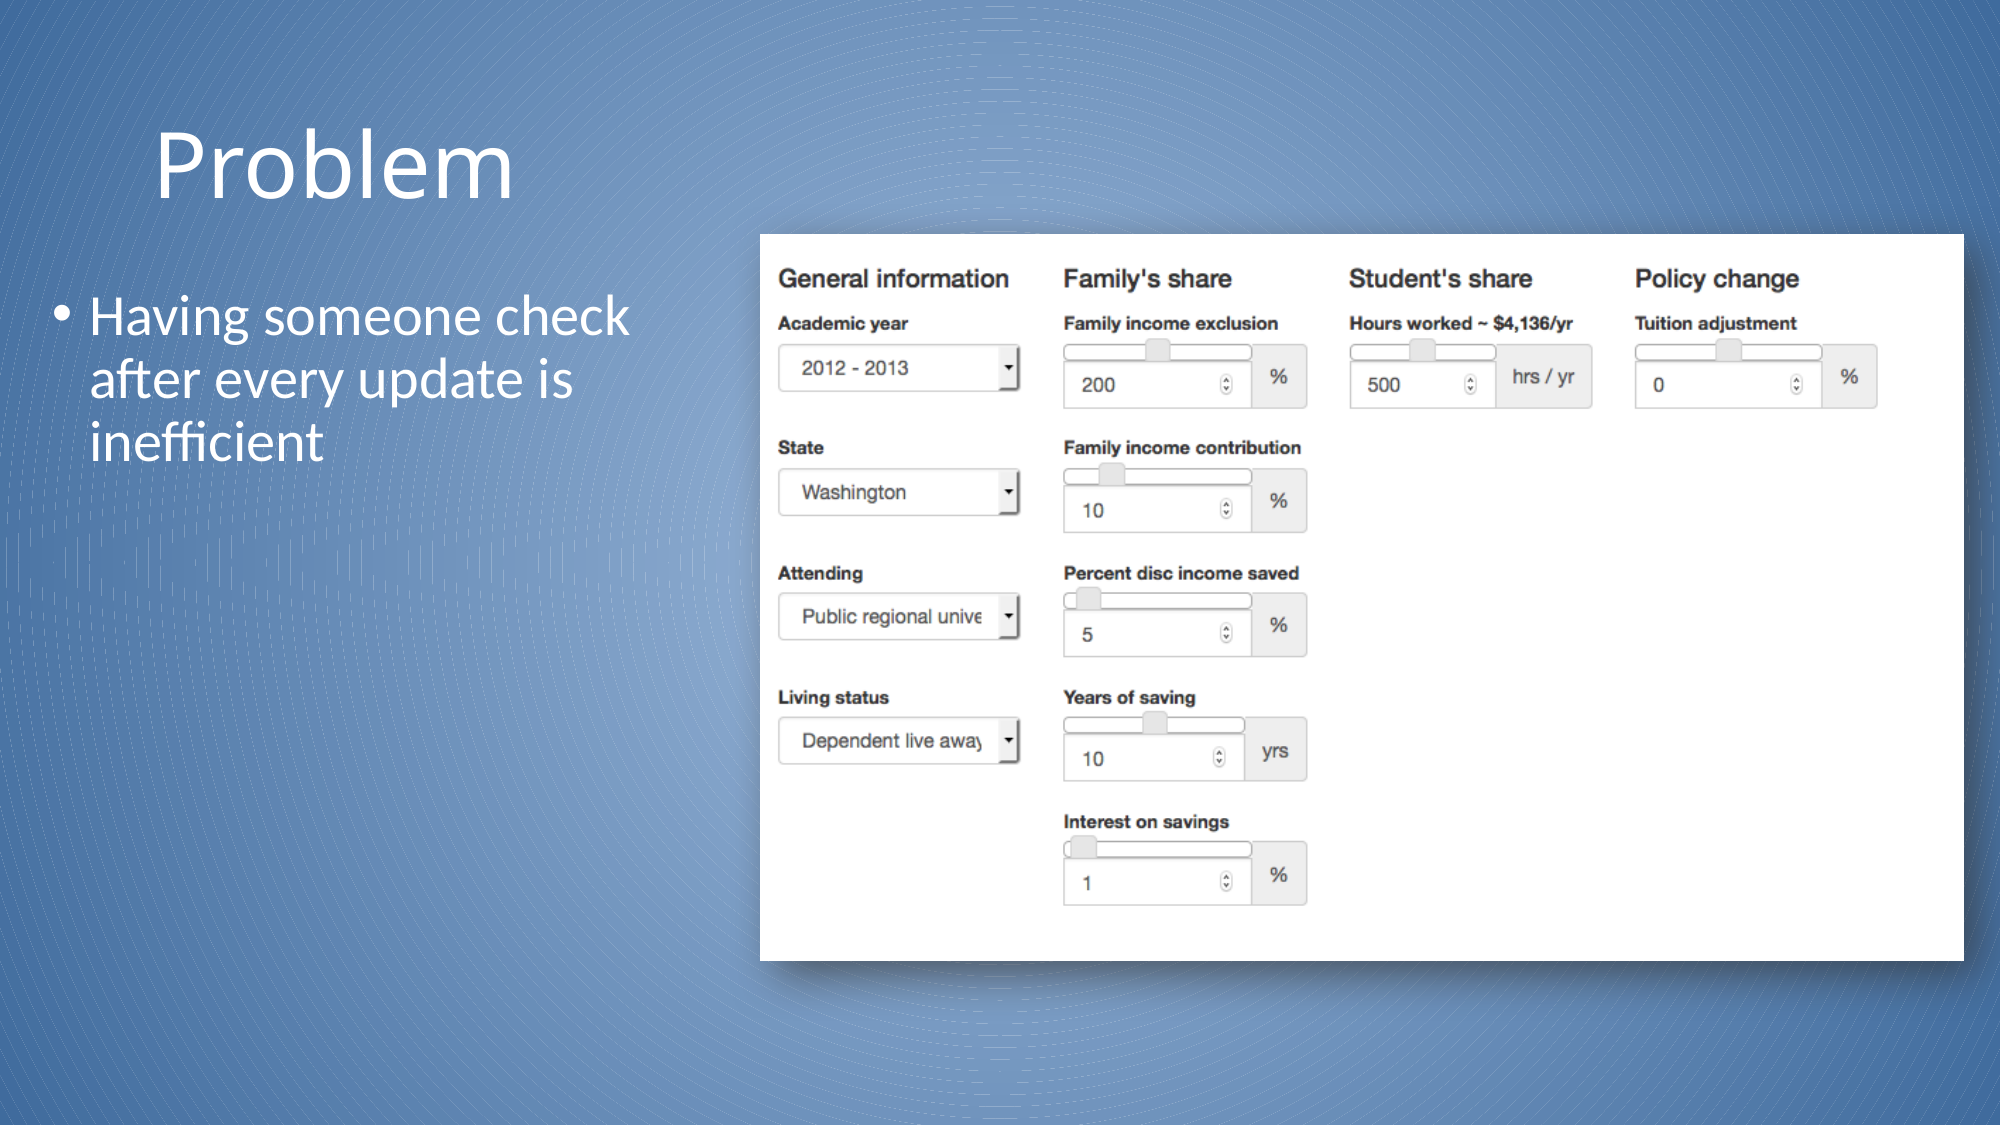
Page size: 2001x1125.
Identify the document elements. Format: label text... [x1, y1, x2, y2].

list Having someone check after every update is inefficient [36, 277, 740, 1070]
title Problem [137, 59, 1863, 278]
picture [760, 234, 1964, 961]
